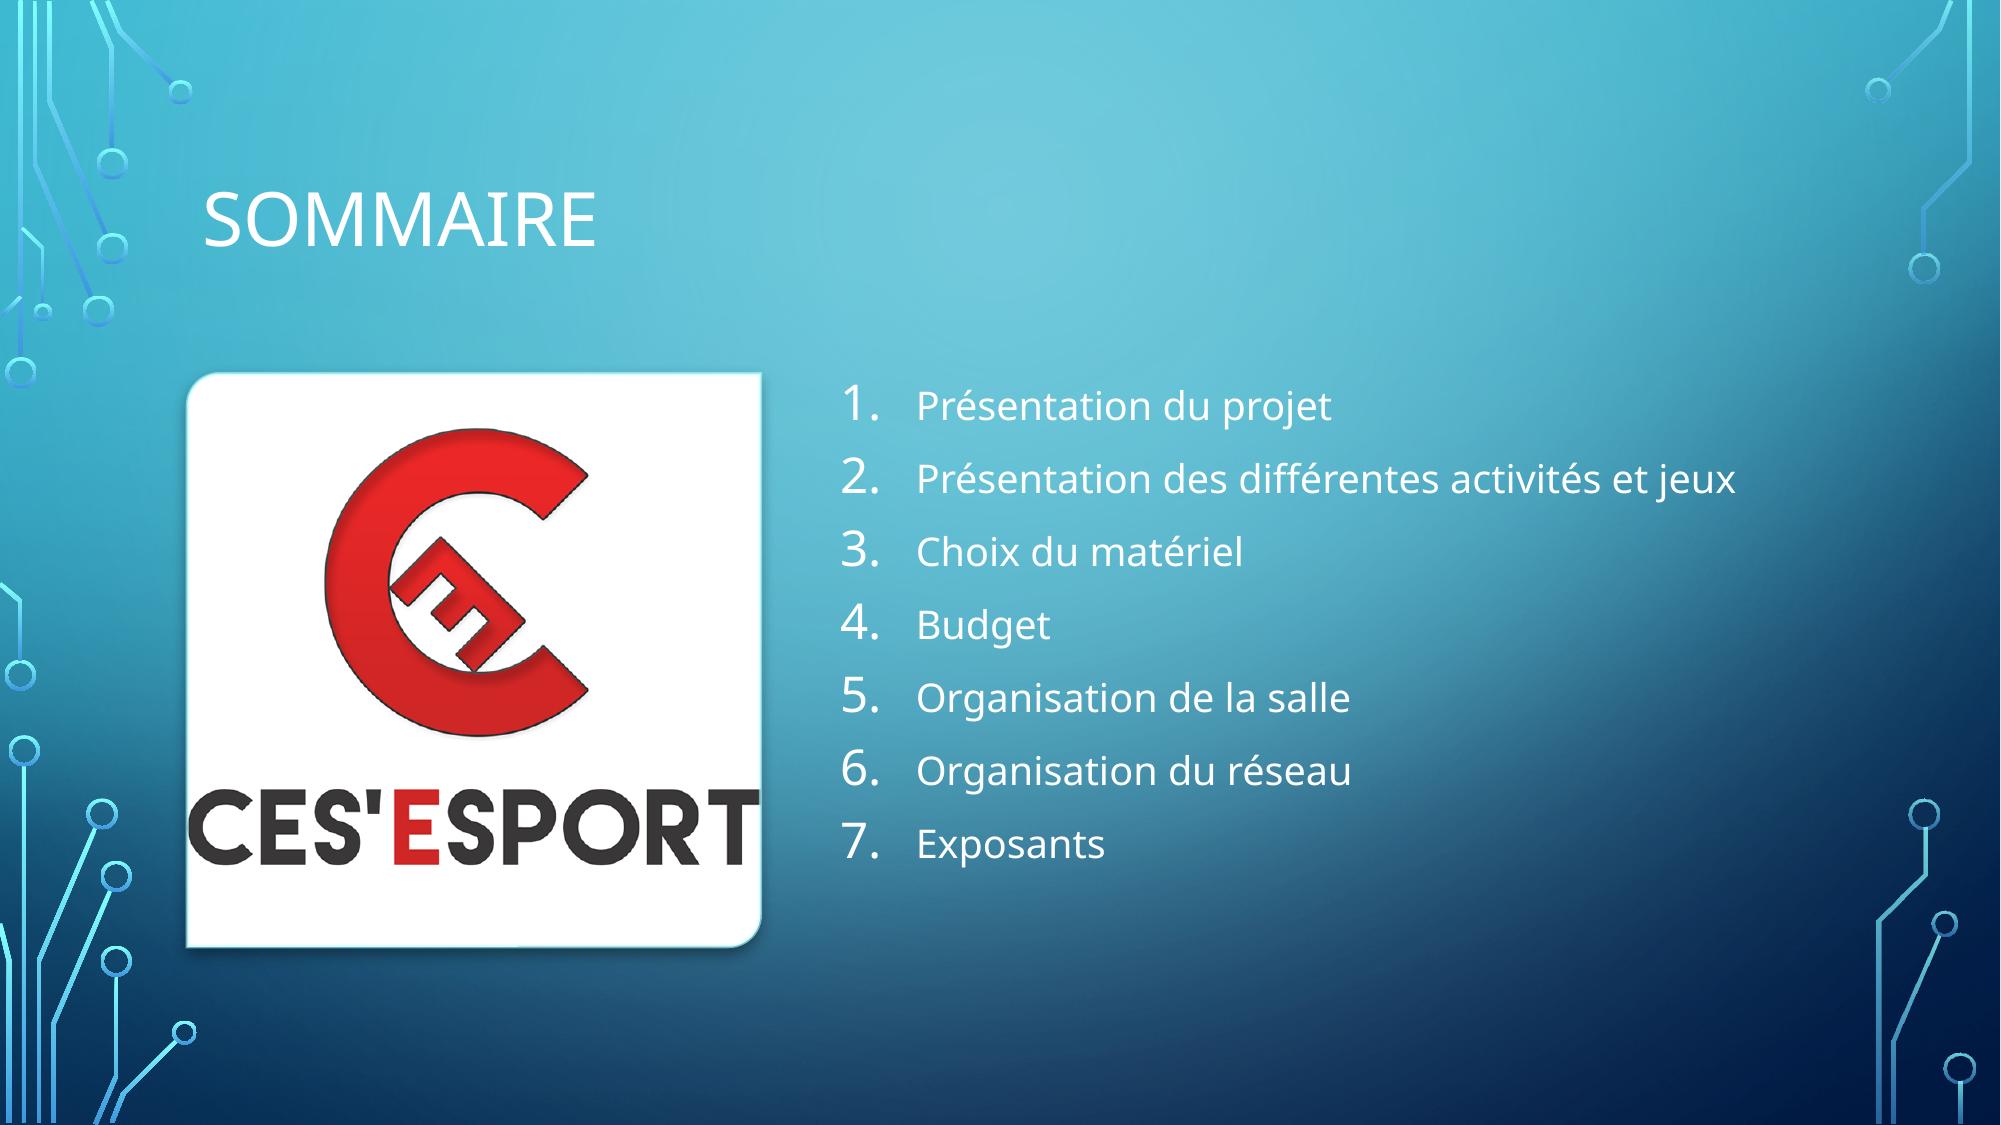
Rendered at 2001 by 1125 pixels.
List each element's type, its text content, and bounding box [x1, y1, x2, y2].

picture [186, 373, 761, 947]
title Sommaire [187, 101, 1813, 344]
list Présentation du projet Présentation des différentes activités et jeux Choix du matériel Budget Organisation de la salle Organisation du réseau Exposants [825, 369, 1813, 950]
